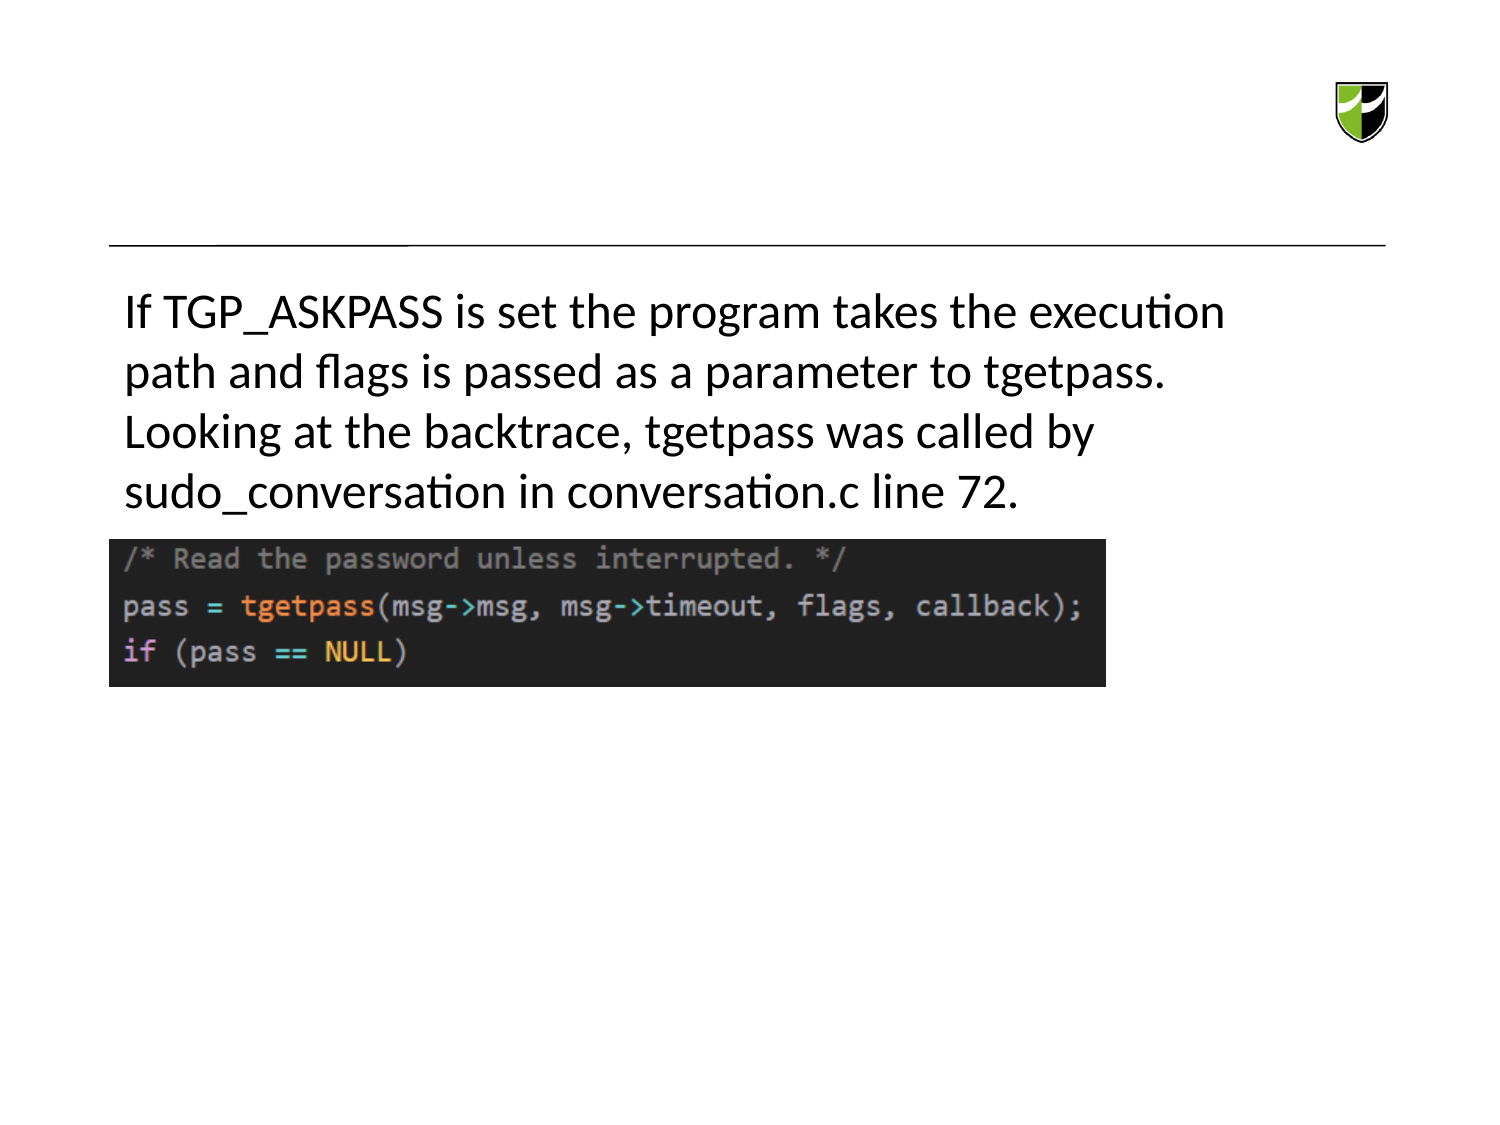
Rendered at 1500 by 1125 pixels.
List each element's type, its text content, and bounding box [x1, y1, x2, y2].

picture [1335, 75, 1393, 143]
list If TGP_ASKPASS is set the program takes the execution path and flags is passed as a parameter to tgetpass. Looking at the backtrace, tgetpass was called by sudo_conversation in conversation.c line 72. [109, 270, 1336, 888]
picture [108, 539, 1107, 687]
